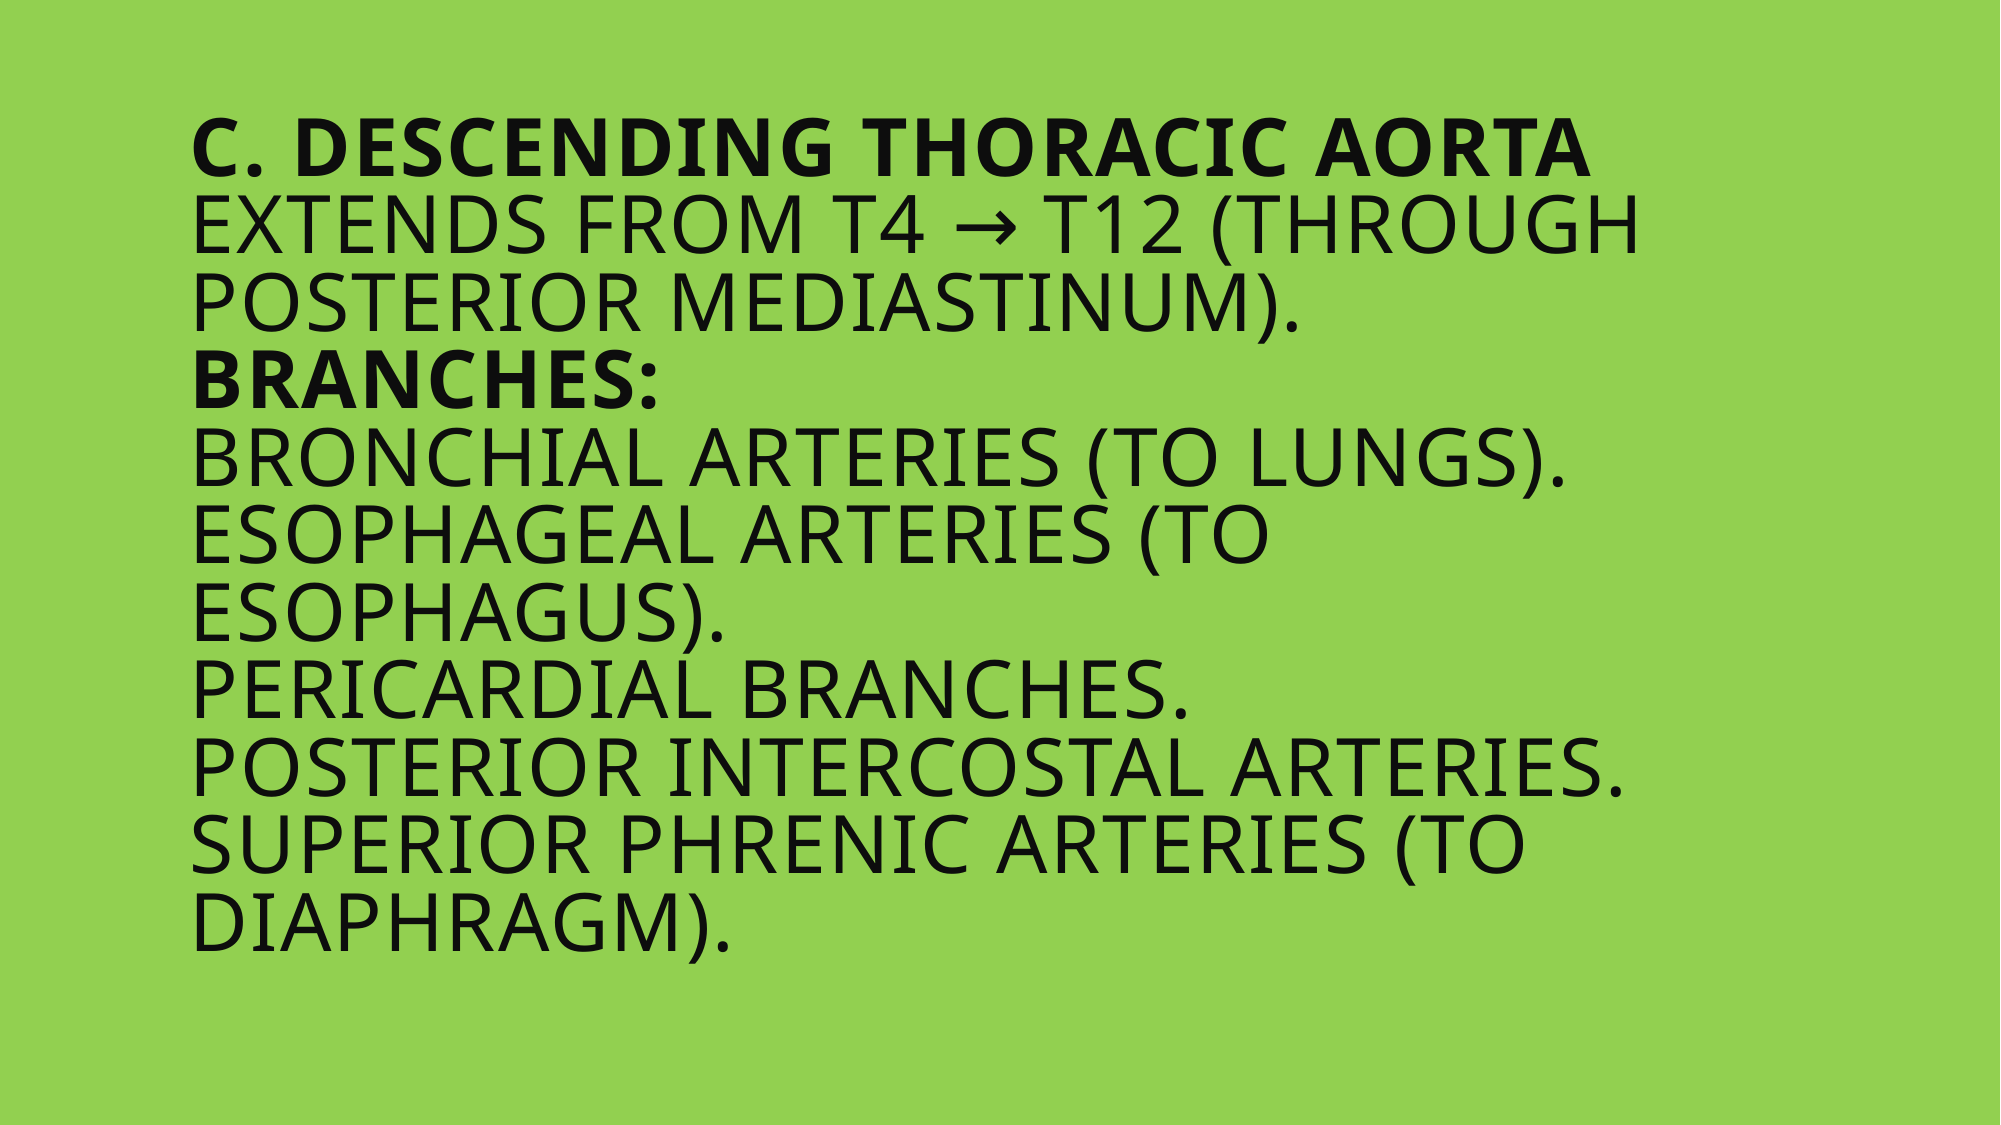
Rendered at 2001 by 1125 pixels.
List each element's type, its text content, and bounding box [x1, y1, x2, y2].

text_box [159, 269, 1810, 1026]
title C. Descending Thoracic Aorta Extends from T4 → T12 (through posterior mediastinum). Branches: Bronchial arteries (to lungs). Esophageal arteries (to esophagus). Pericardial branches. Posterior intercostal arteries. Superior phrenic arteries (to diaphragm). [174, 105, 1825, 976]
